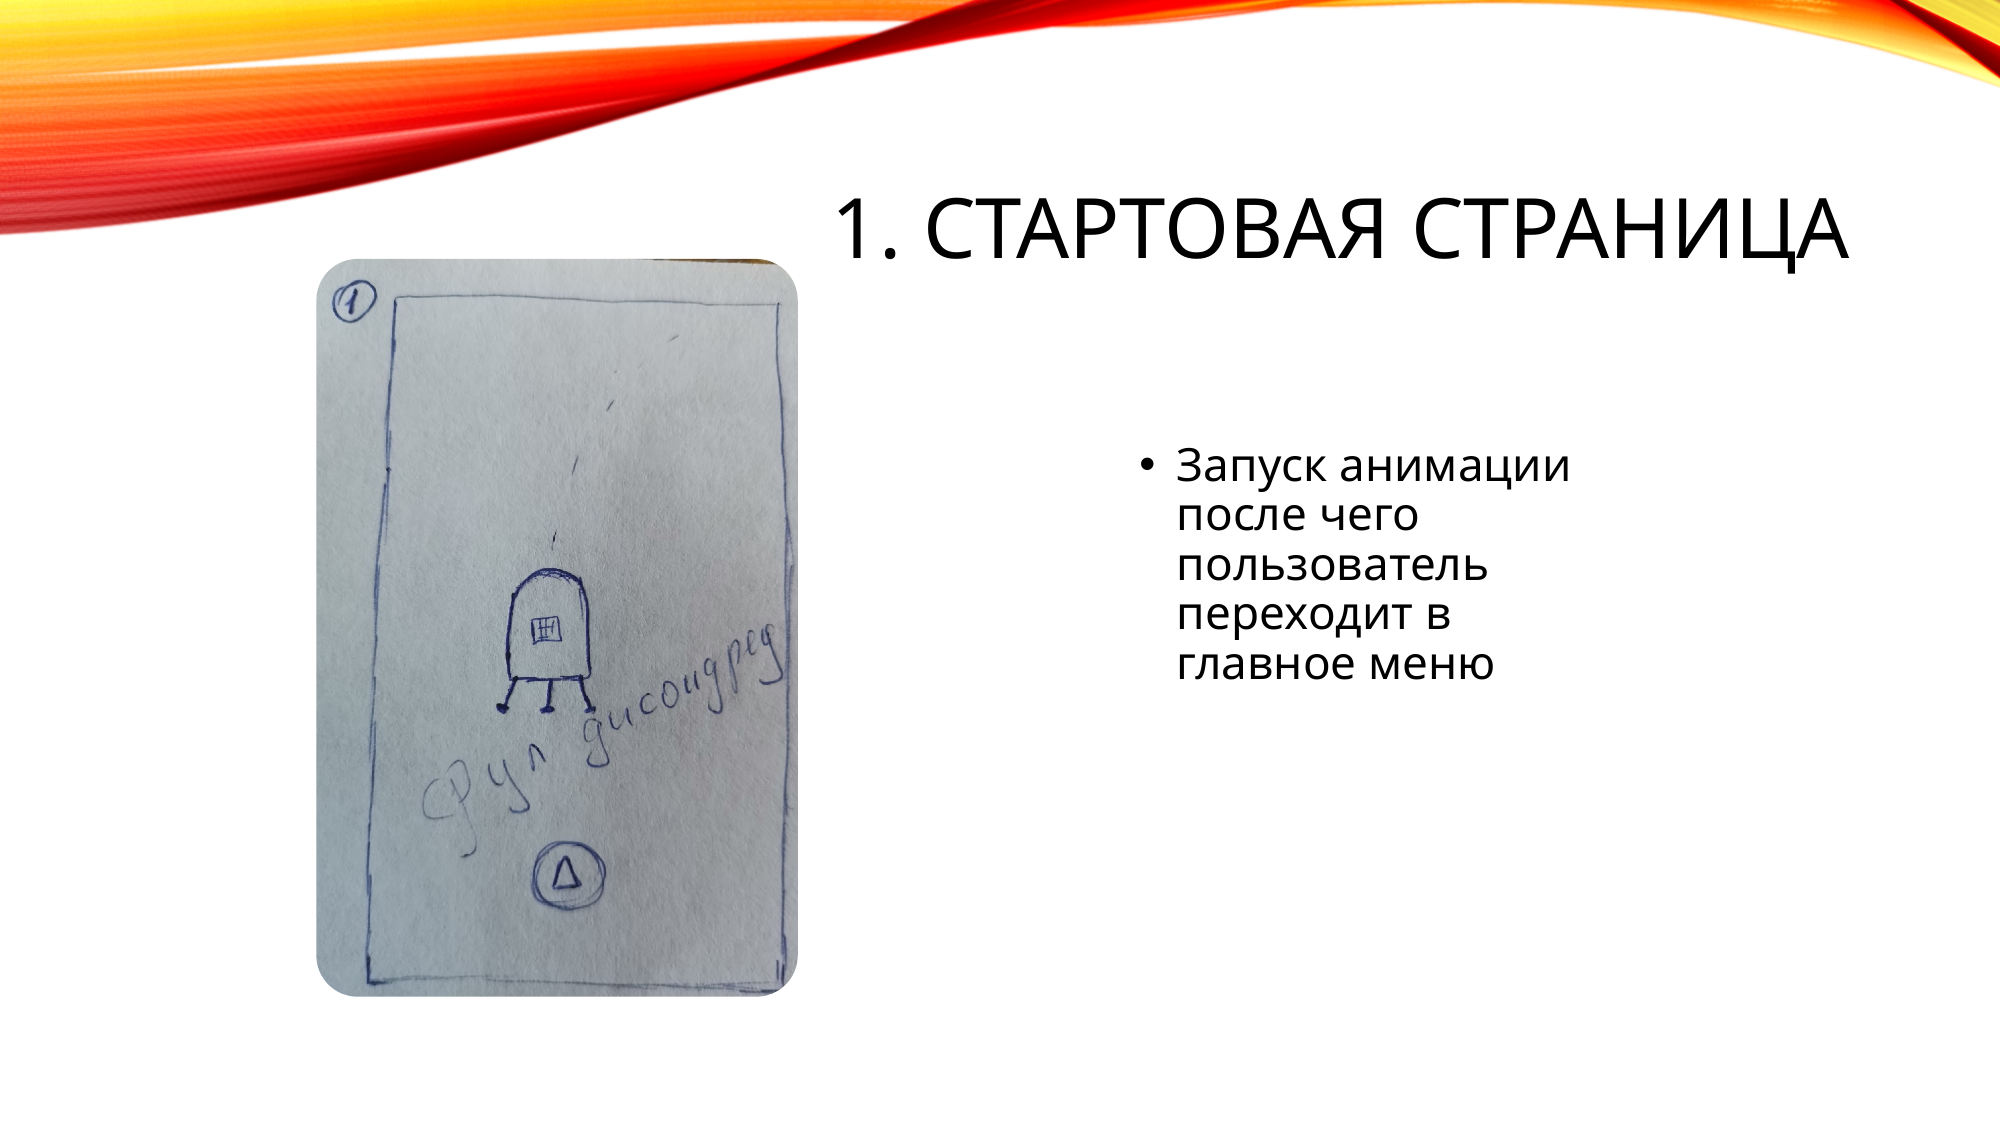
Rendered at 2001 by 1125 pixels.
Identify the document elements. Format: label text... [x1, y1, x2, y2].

list Запуск анимации после чего пользователь переходит в главное меню [1124, 434, 1595, 742]
picture [316, 258, 798, 997]
title 1. Стартовая страница [474, 125, 1888, 338]
picture [0, 0, 2000, 237]
